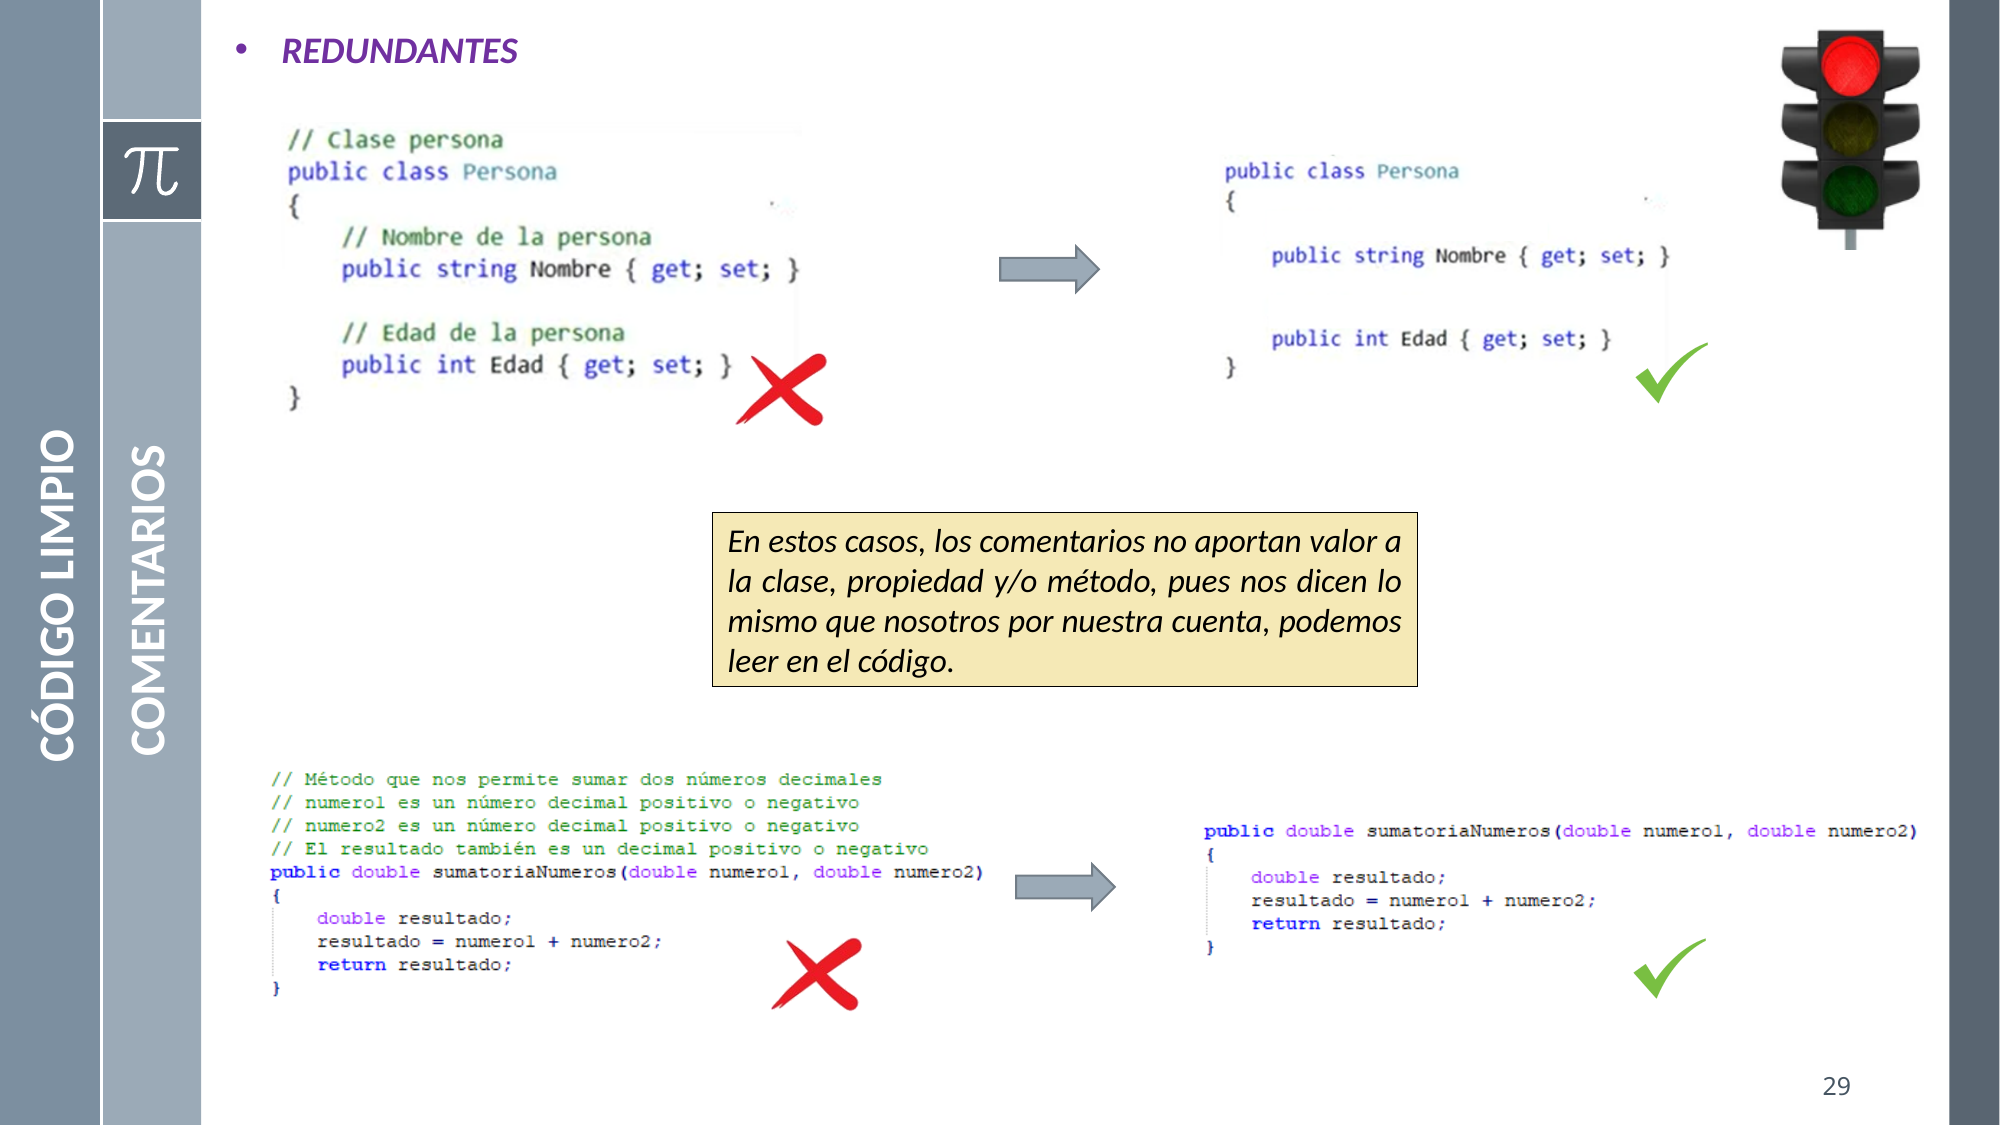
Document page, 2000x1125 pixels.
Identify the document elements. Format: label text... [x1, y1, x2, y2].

text_box COMENTARIOS [106, 430, 182, 771]
text_box [999, 244, 1101, 295]
picture [255, 762, 988, 1024]
text_box En estos casos, los comentarios no aportan valor a la clase, propiedad y/o método, pues nos dicen lo mismo que nosotros por nuestra cuenta, podemos leer en el código. [712, 512, 1418, 687]
text_box REDUNDANTES [220, 19, 1473, 79]
text_box CÓDIGO LIMPIO [16, 414, 91, 778]
picture [1218, 154, 1711, 413]
picture [1189, 817, 1922, 1008]
slide_number 29 [1766, 1057, 1867, 1118]
picture [1769, 19, 1935, 250]
text_box [1015, 861, 1117, 913]
picture [281, 122, 830, 439]
